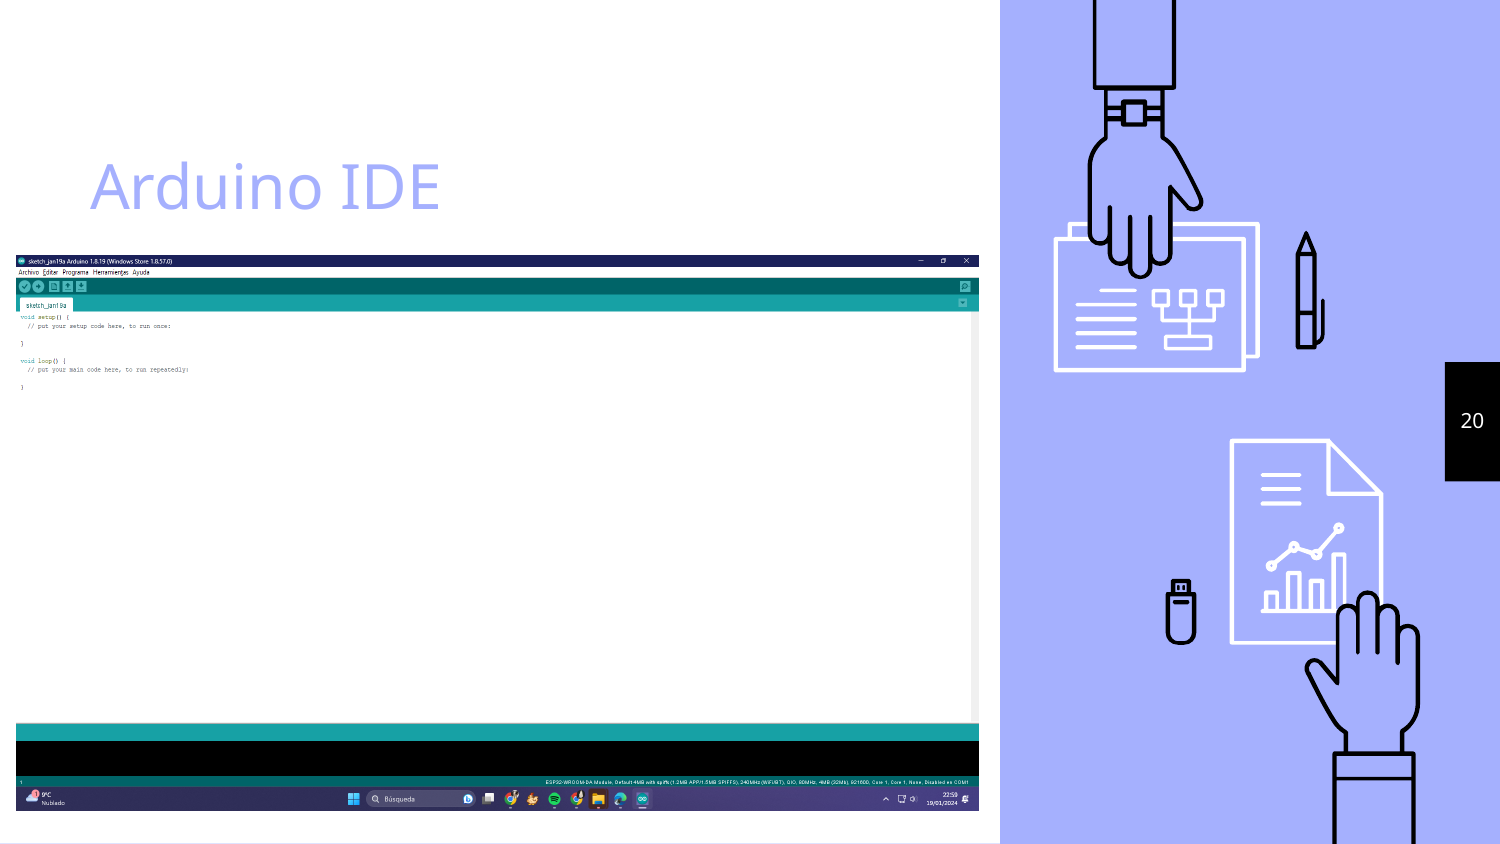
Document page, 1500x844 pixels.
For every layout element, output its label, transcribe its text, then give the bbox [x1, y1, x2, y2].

slide_number ‹#› [1444, 362, 1500, 482]
title Arduino IDE [75, 96, 918, 237]
picture [16, 255, 979, 811]
